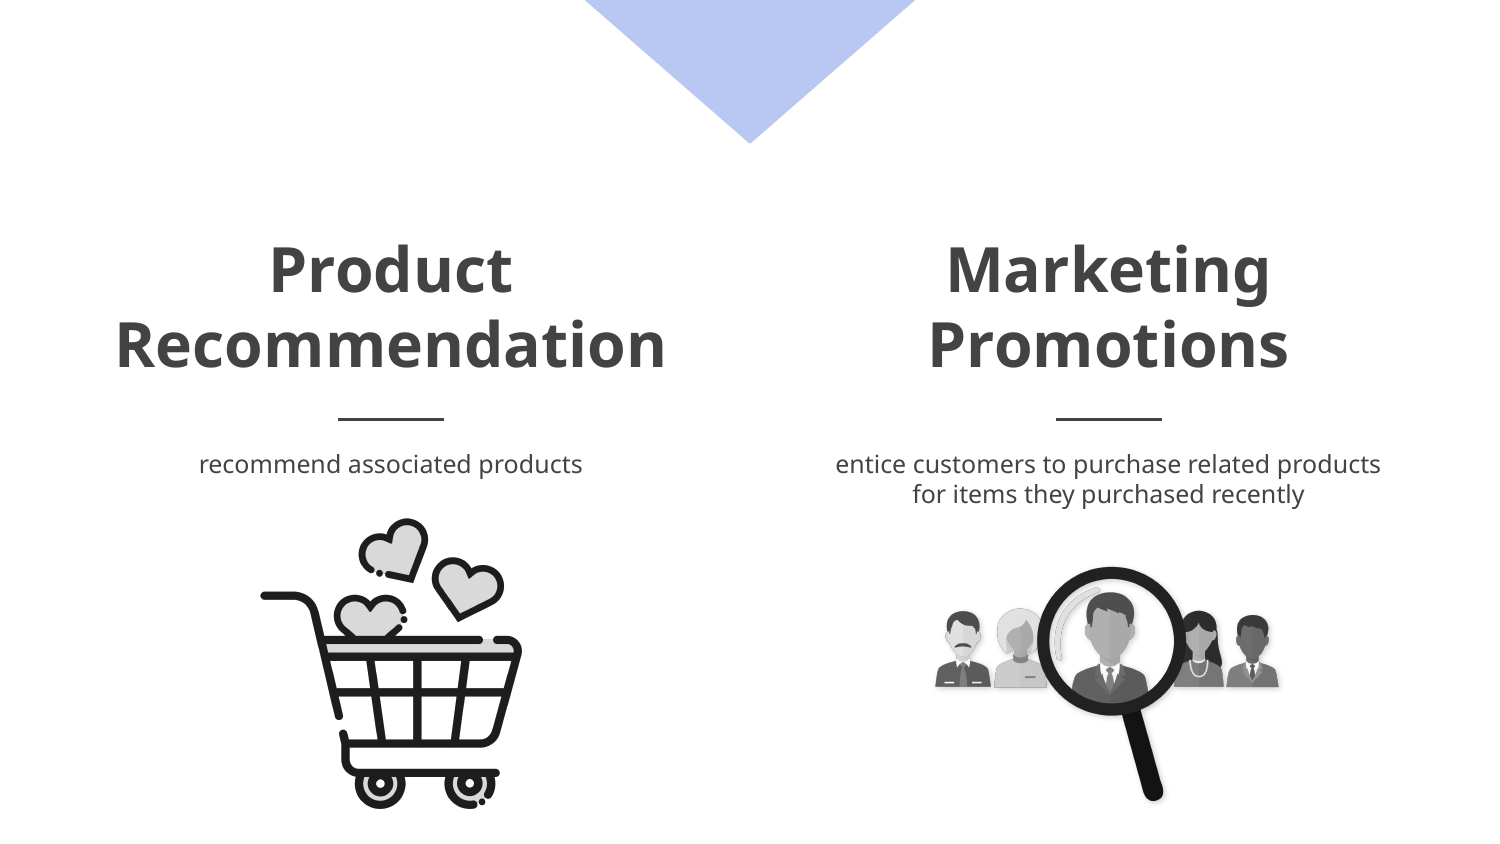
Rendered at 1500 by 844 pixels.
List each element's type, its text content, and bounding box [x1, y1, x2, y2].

title Product Recommendation [65, 233, 717, 377]
picture [259, 518, 523, 810]
subtitle recommend associated products [136, 433, 646, 596]
title Marketing Promotions [874, 233, 1344, 377]
subtitle entice customers to purchase related products for items they purchased recently [819, 433, 1399, 563]
picture [931, 561, 1287, 810]
text_box [585, 0, 915, 143]
